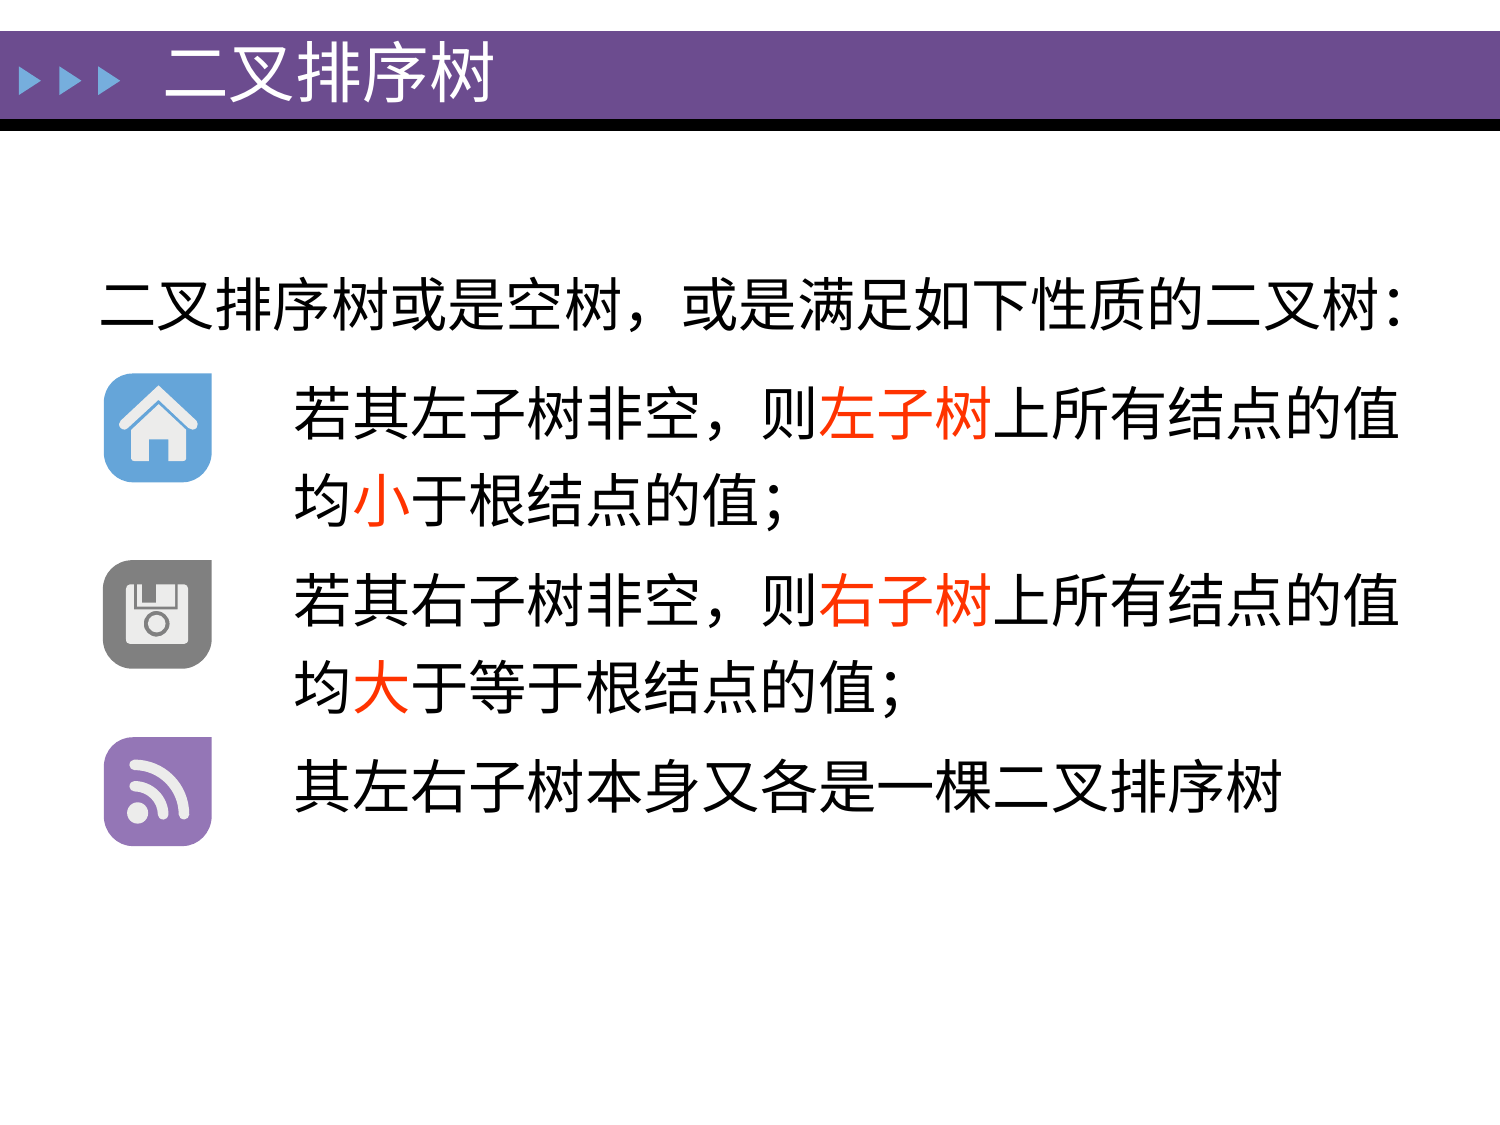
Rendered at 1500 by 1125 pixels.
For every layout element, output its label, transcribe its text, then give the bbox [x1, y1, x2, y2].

text_box 二叉排序树 [147, 28, 821, 114]
text_box 若其左子树非空，则左子树上所有结点的值均小于根结点的值； 若其右子树非空，则右子树上所有结点的值均大于等于根结点的值； 其左右子树本身又各是一棵二叉排序树 [222, 352, 1466, 862]
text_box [103, 737, 212, 847]
text_box 二叉排序树或是空树，或是满足如下性质的二叉树： [83, 243, 1466, 374]
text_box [102, 560, 212, 669]
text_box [103, 373, 212, 483]
